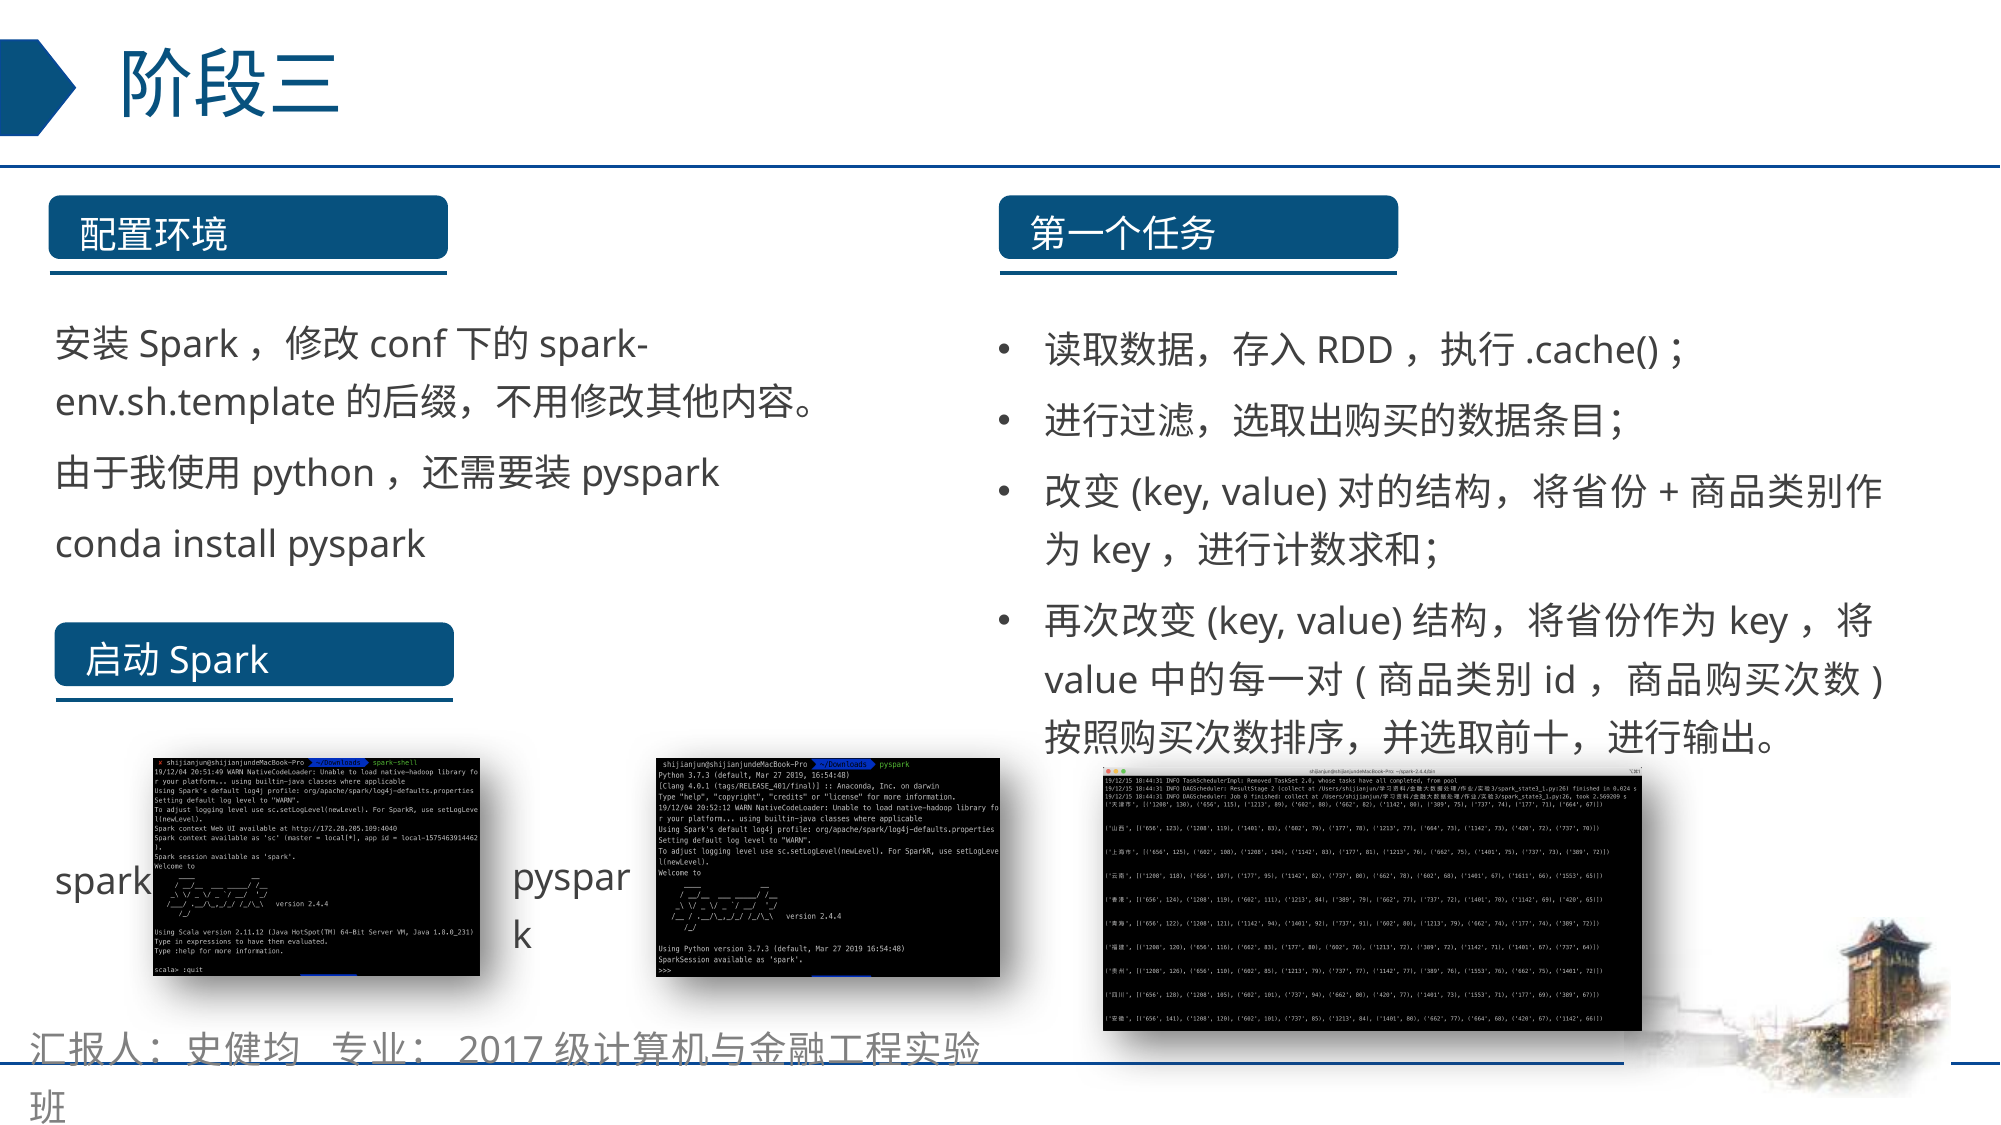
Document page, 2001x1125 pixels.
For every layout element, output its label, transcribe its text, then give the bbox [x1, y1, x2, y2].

text_box 读取数据，存入RDD，执行.cache()； 进行过滤，选取出购买的数据条目； 改变(key, value)对的结构，将省份+商品类别作为key，进行计数求和； 再次改变(key, value)结构，将省份作为key，将value中的每一对(商品类别id，商品购买次数) 按照购买次数排序，并选取前十，进行输出。 [968, 282, 1913, 789]
text_box 启动Spark [55, 593, 323, 699]
text_box [1267, 195, 1399, 259]
text_box pyspark [482, 809, 642, 986]
picture [656, 758, 1000, 977]
text_box 安装Spark，修改conf下的spark-env.sh.template的后缀，不用修改其他内容。 由于我使用python，还需要装pyspark conda install pyspark [25, 276, 840, 595]
text_box 配置环境 [49, 168, 317, 272]
picture [1103, 767, 1642, 1031]
picture [1624, 917, 1951, 1098]
text_box [317, 195, 448, 259]
text_box 第一个任务 [999, 273, 1267, 282]
text_box spark [25, 814, 153, 932]
text_box [323, 622, 454, 687]
picture [153, 758, 480, 976]
text_box 第一个任务 [999, 166, 1267, 272]
title 阶段三 [118, 33, 878, 143]
text_box 启动Spark [55, 700, 323, 711]
